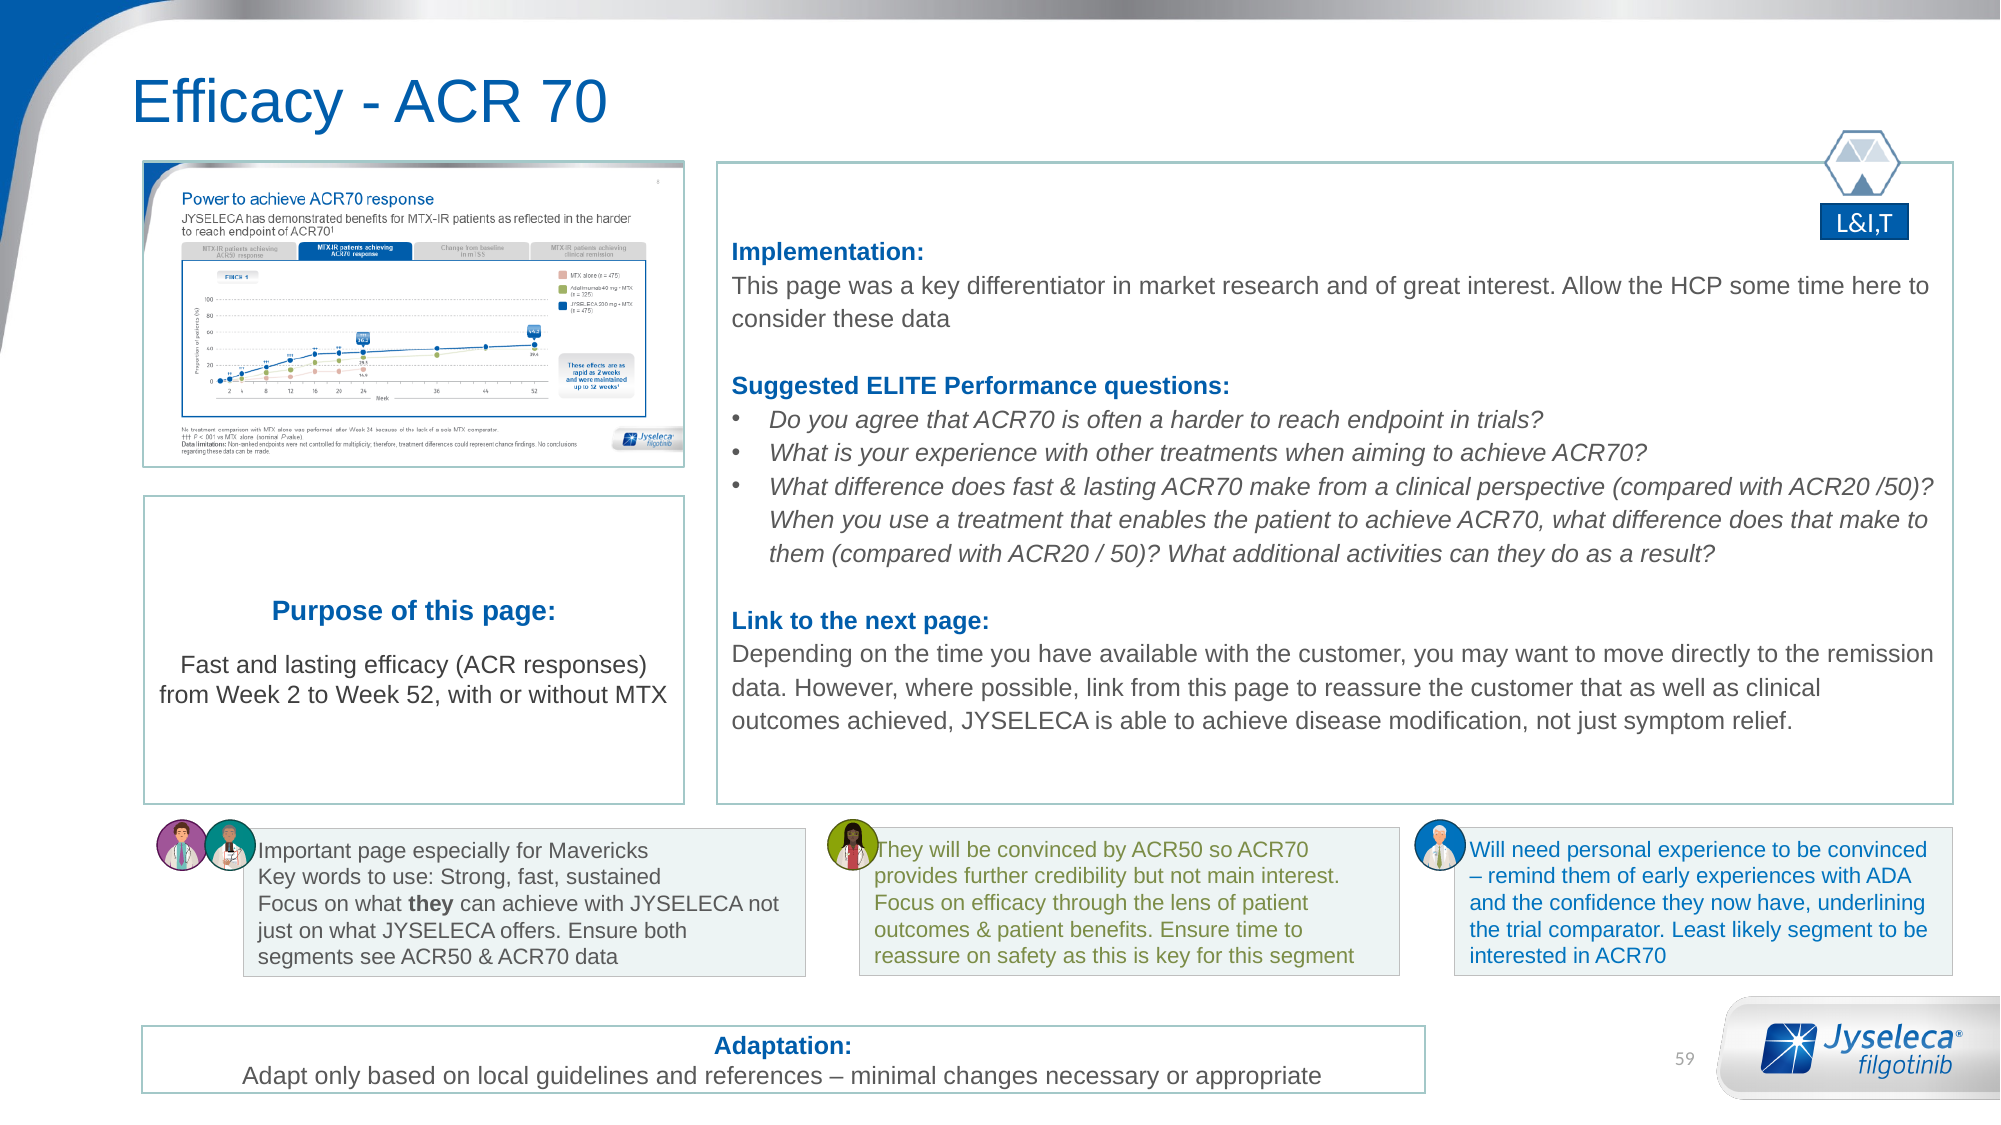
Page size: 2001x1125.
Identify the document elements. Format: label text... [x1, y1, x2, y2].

slide_number 59 [1596, 1045, 1695, 1074]
text_box Purpose of this page: Fast and lasting efficacy (ACR responses) from Week 2 to Week 52, with or without MTX [143, 495, 685, 805]
text_box Important page especially for Mavericks Key words to use: Strong, fast, sustained Focus on what they can achieve with JYSELECA not just on what JYSELECA offers. Ensure both segments see ACR50 & ACR70 data [243, 828, 806, 977]
picture [0, 0, 2000, 1125]
text_box They will be convinced by ACR50 so ACR70 provides further credibility but not main interest. Focus on efficacy through the lens of patient outcomes & patient benefits. Ensure time to reassure on safety as this is key for this segment [859, 827, 1400, 976]
text_box Implementation: This page was a key differentiator in market research and of great interest. Allow the HCP some time here to consider these data Suggested ELITE Performance questions: Do you agree that ACR70 is often a harder to reach endpoint in trials? What is your experience with other treatments when aiming to achieve ACR70? What difference does fast & lasting ACR70 make from a clinical perspective (compared with ACR20 /50)? When you use a treatment that enables the patient to achieve ACR70, what difference does that make to them (compared with ACR20 / 50)? What additional activities can they do as a result? Link to the next page: Depending on the time you have available with the customer, you may want to move directly to the remission data. However, where possible, link from this page to reassure the customer that as well as clinical outcomes achieved, JYSELECA is able to achieve disease modification, not just symptom relief. [716, 161, 1954, 805]
text_box Adaptation: Adapt only based on local guidelines and references – minimal changes necessary or appropriate [141, 1025, 1426, 1094]
text_box Will need personal experience to be convinced – remind them of early experiences with ADA and the confidence they now have, underlining the trial comparator. Least likely segment to be interested in ACR70 [1454, 827, 1953, 976]
text_box L&I,T [1820, 203, 1909, 240]
